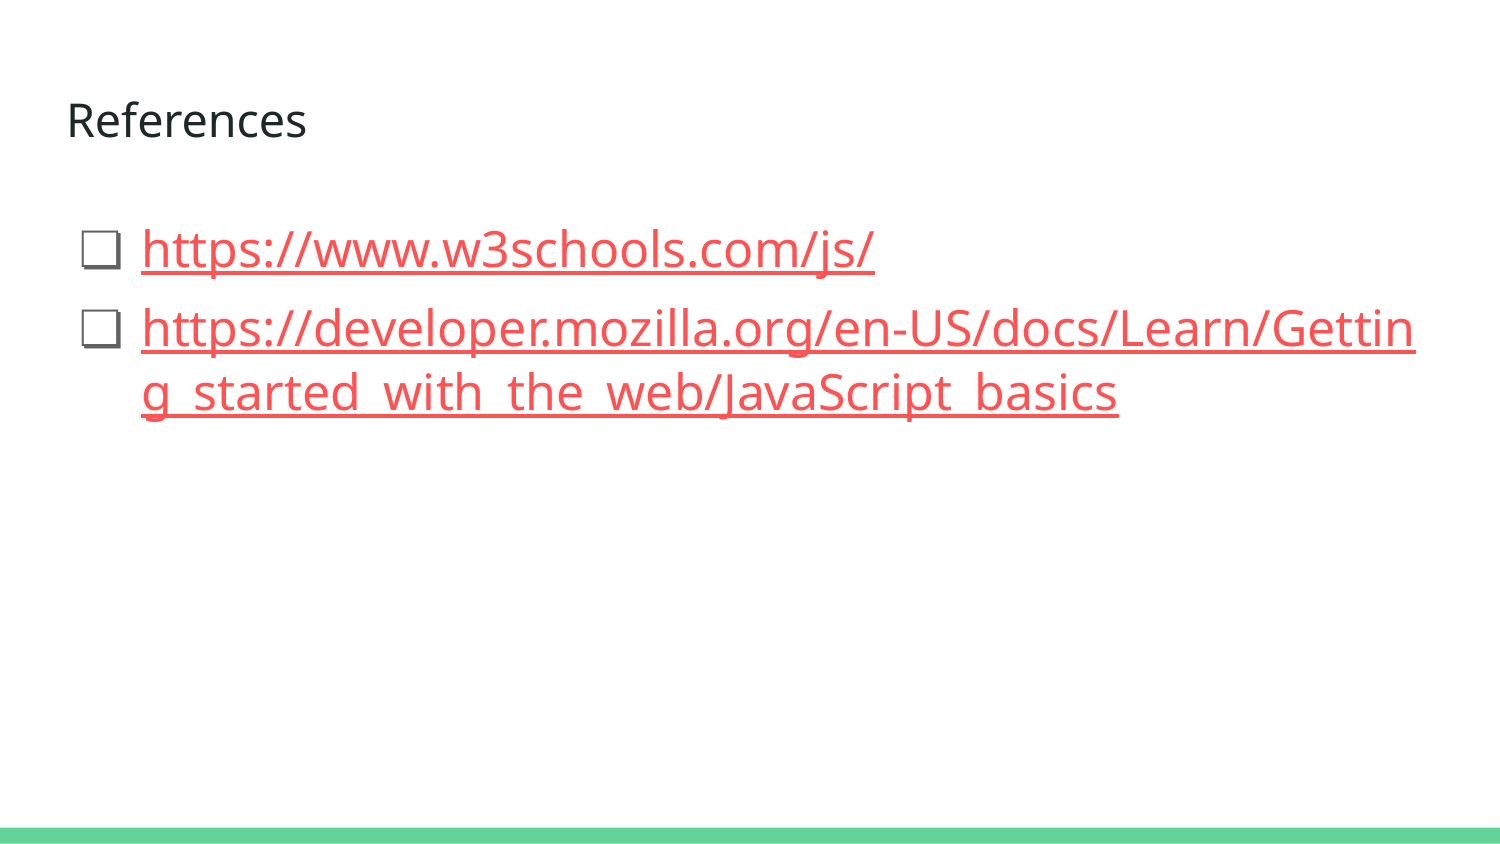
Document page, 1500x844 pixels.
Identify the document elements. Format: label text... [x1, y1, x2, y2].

list https://www.w3schools.com/js/ https://developer.mozilla.org/en-US/docs/Learn/Getting_started_with_the_web/JavaScript_basics [51, 189, 1449, 750]
title References [51, 72, 1449, 167]
